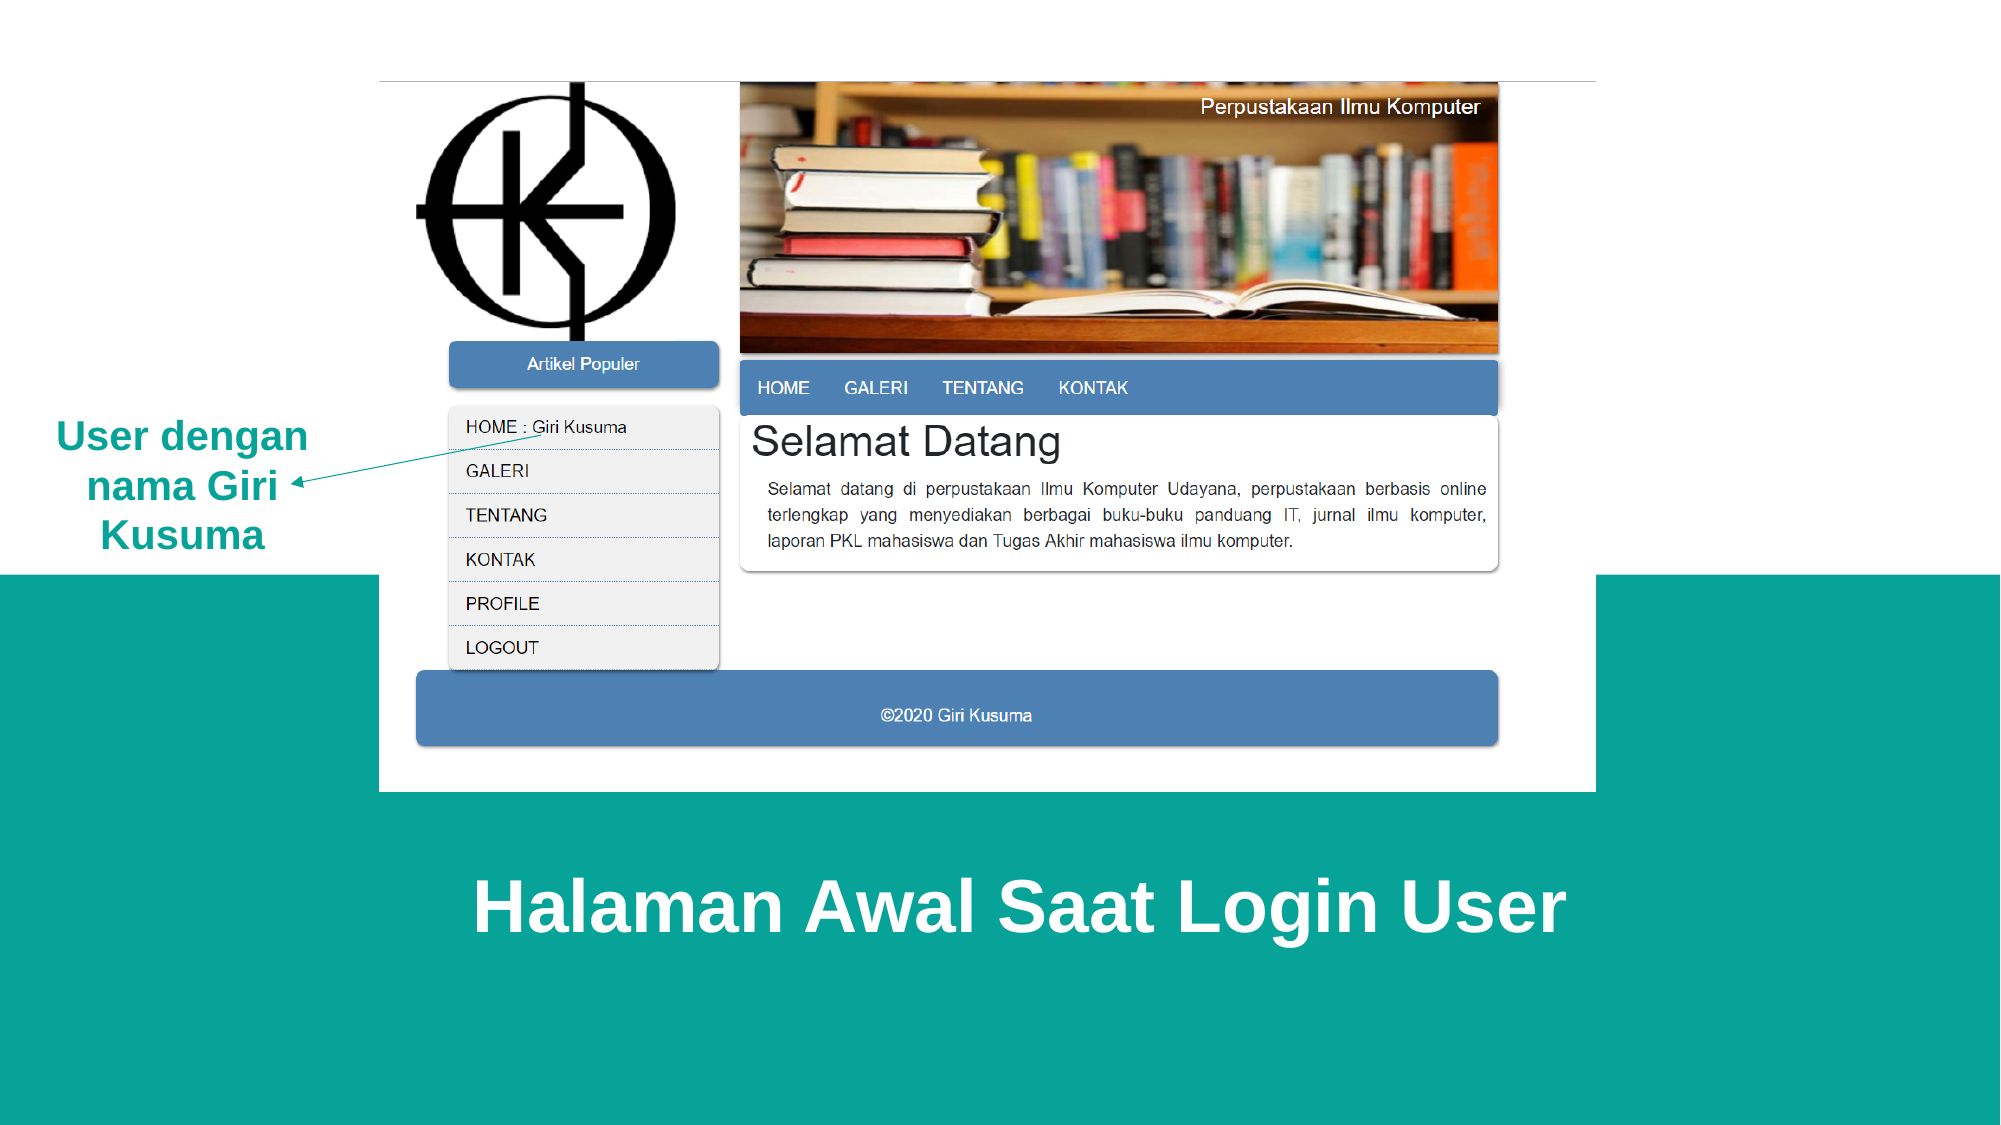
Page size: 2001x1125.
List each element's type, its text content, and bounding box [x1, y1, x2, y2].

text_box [290, 435, 542, 485]
text_box Halaman Awal Saat Login User [446, 849, 1595, 955]
text_box [0, 574, 2000, 1125]
picture [378, 78, 1596, 792]
text_box User dengan nama Giri Kusuma [0, 400, 378, 566]
